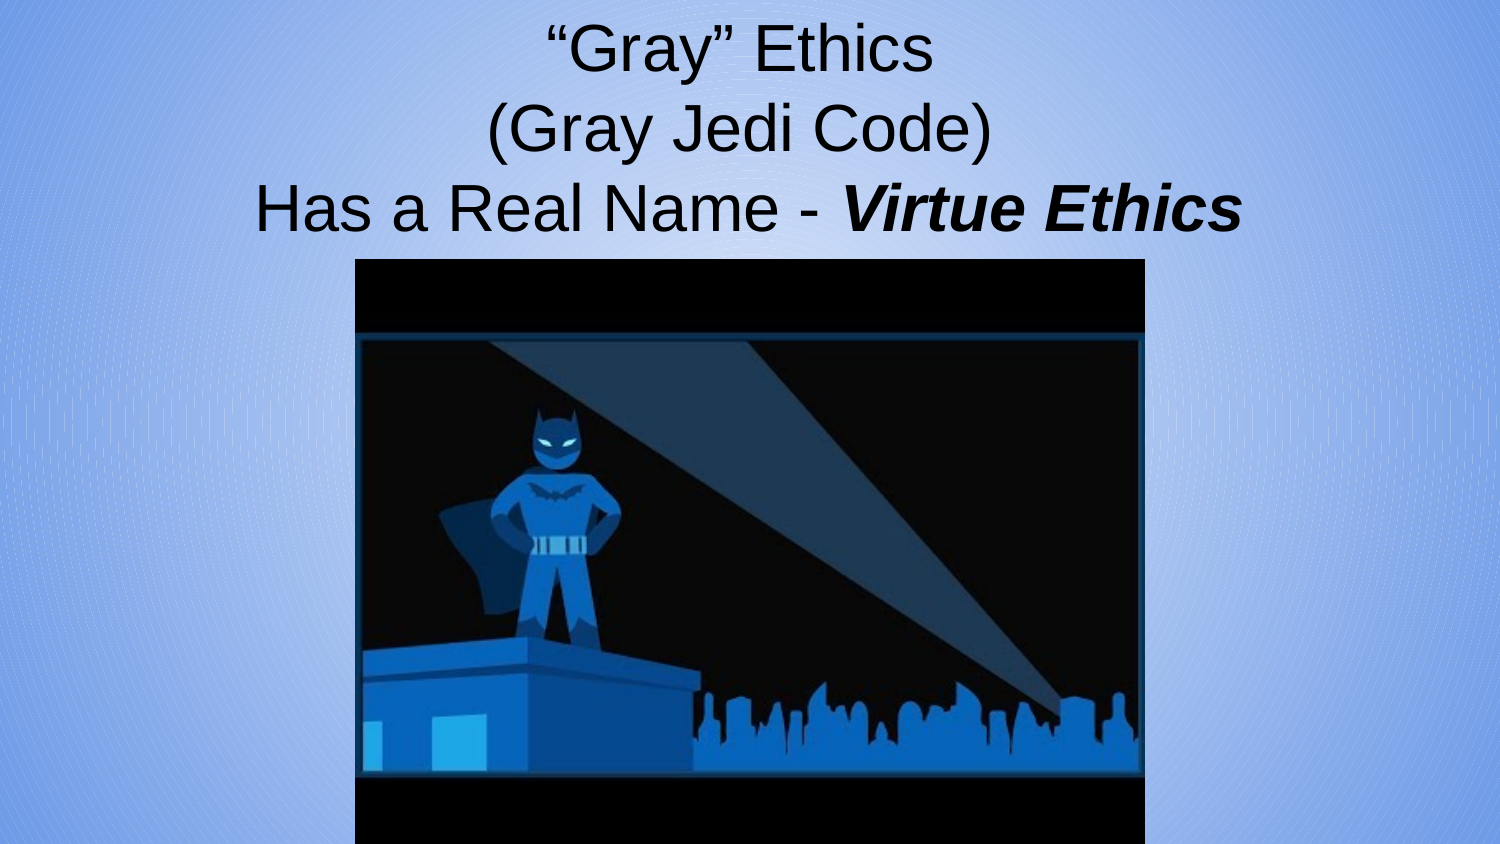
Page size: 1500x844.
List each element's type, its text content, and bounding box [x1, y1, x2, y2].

picture [355, 259, 1145, 844]
title “Gray” Ethics (Gray Jedi Code) Has a Real Name - Virtue Ethics [51, 0, 1449, 260]
